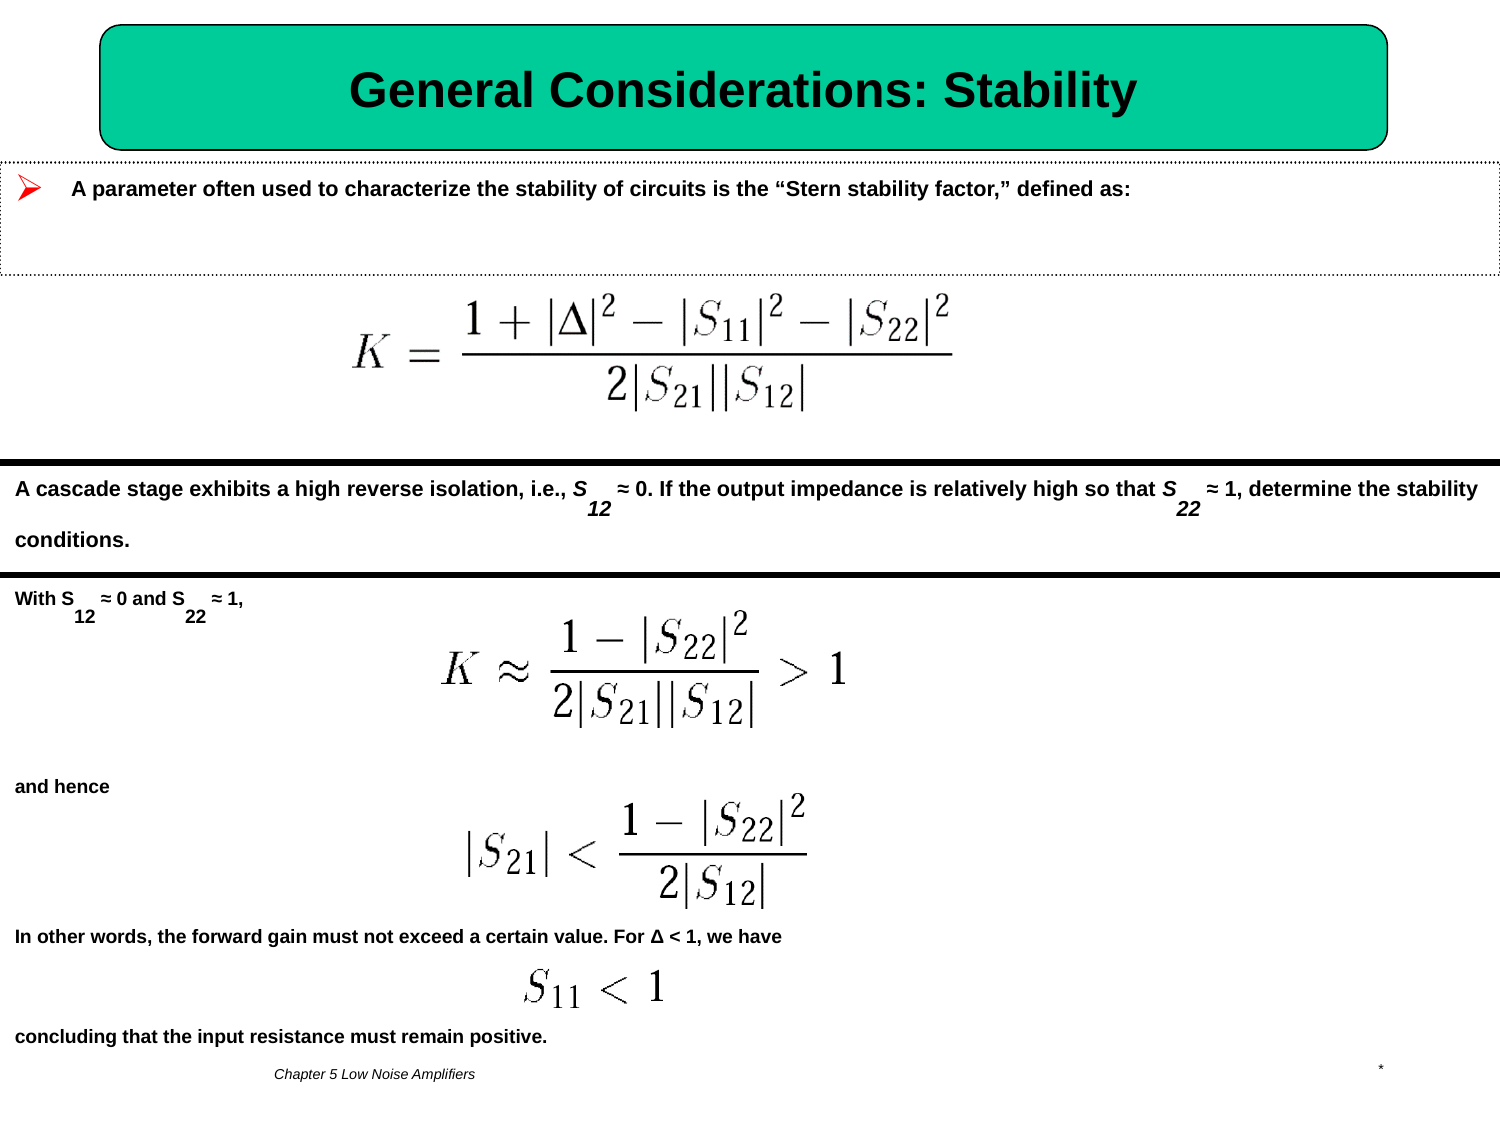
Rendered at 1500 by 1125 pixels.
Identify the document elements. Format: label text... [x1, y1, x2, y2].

text_box A cascade stage exhibits a high reverse isolation, i.e., S12 ≈ 0. If the output impedance is relatively high so that S22 ≈ 1, determine the stability conditions. [0, 468, 1500, 574]
text_box With S12 ≈ 0 and S22 ≈ 1, [0, 581, 1500, 638]
picture [512, 962, 670, 1015]
title General Considerations: Stability [99, 24, 1388, 151]
text_box A parameter often used to characterize the stability of circuits is the “Stern stability factor,” defined as: [0, 162, 1500, 275]
picture [462, 787, 813, 913]
picture [437, 607, 851, 732]
text_box In other words, the forward gain must not exceed a certain value. For Δ < 1, we have [0, 912, 1500, 975]
picture [349, 287, 958, 413]
text_box concluding that the input resistance must remain positive. [0, 1012, 1500, 1075]
text_box and hence [0, 762, 1500, 825]
